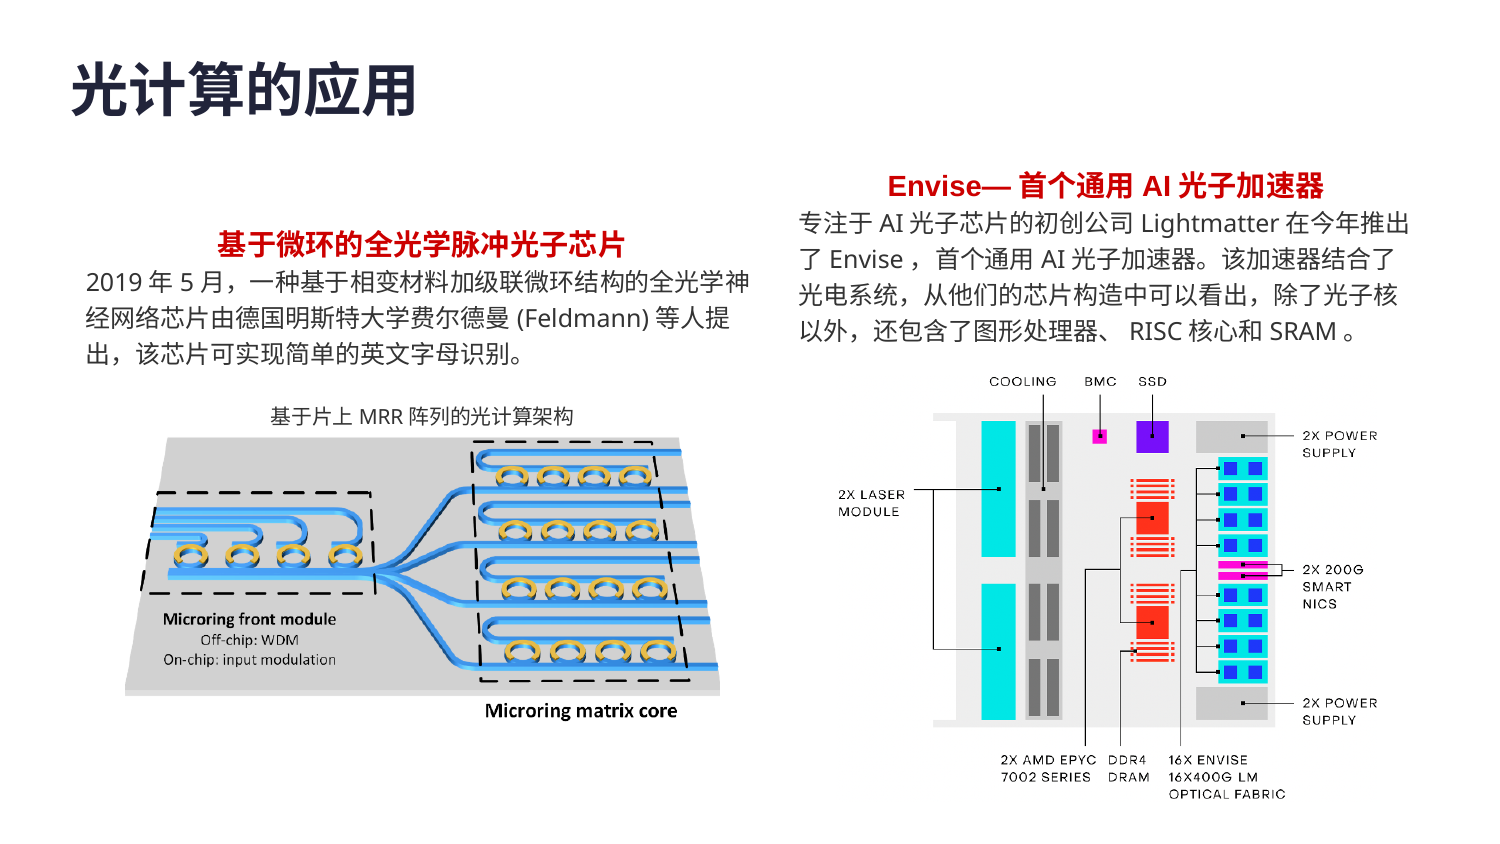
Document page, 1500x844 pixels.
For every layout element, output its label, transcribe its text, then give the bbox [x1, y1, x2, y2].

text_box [125, 396, 721, 722]
text_box Envise—首个通用AI光子加速器 专注于AI光子芯片的初创公司Lightmatter在今年推出了Envise，首个通用AI光子加速器。该加速器结合了光电系统，从他们的芯片构造中可以看出，除了光子核以外，还包含了图形处理器、RISC核心和SRAM。 [783, 134, 1429, 384]
title 光计算的应用 [55, 38, 862, 117]
picture [835, 375, 1377, 802]
text_box 基于微环的全光学脉冲光子芯片 2019年5月，一种基于相变材料加级联微环结构的全光学神经网络芯片由德国明斯特大学费尔德曼(Feldmann)等人提出，该芯片可实现简单的英文字母识别。 [71, 201, 775, 376]
